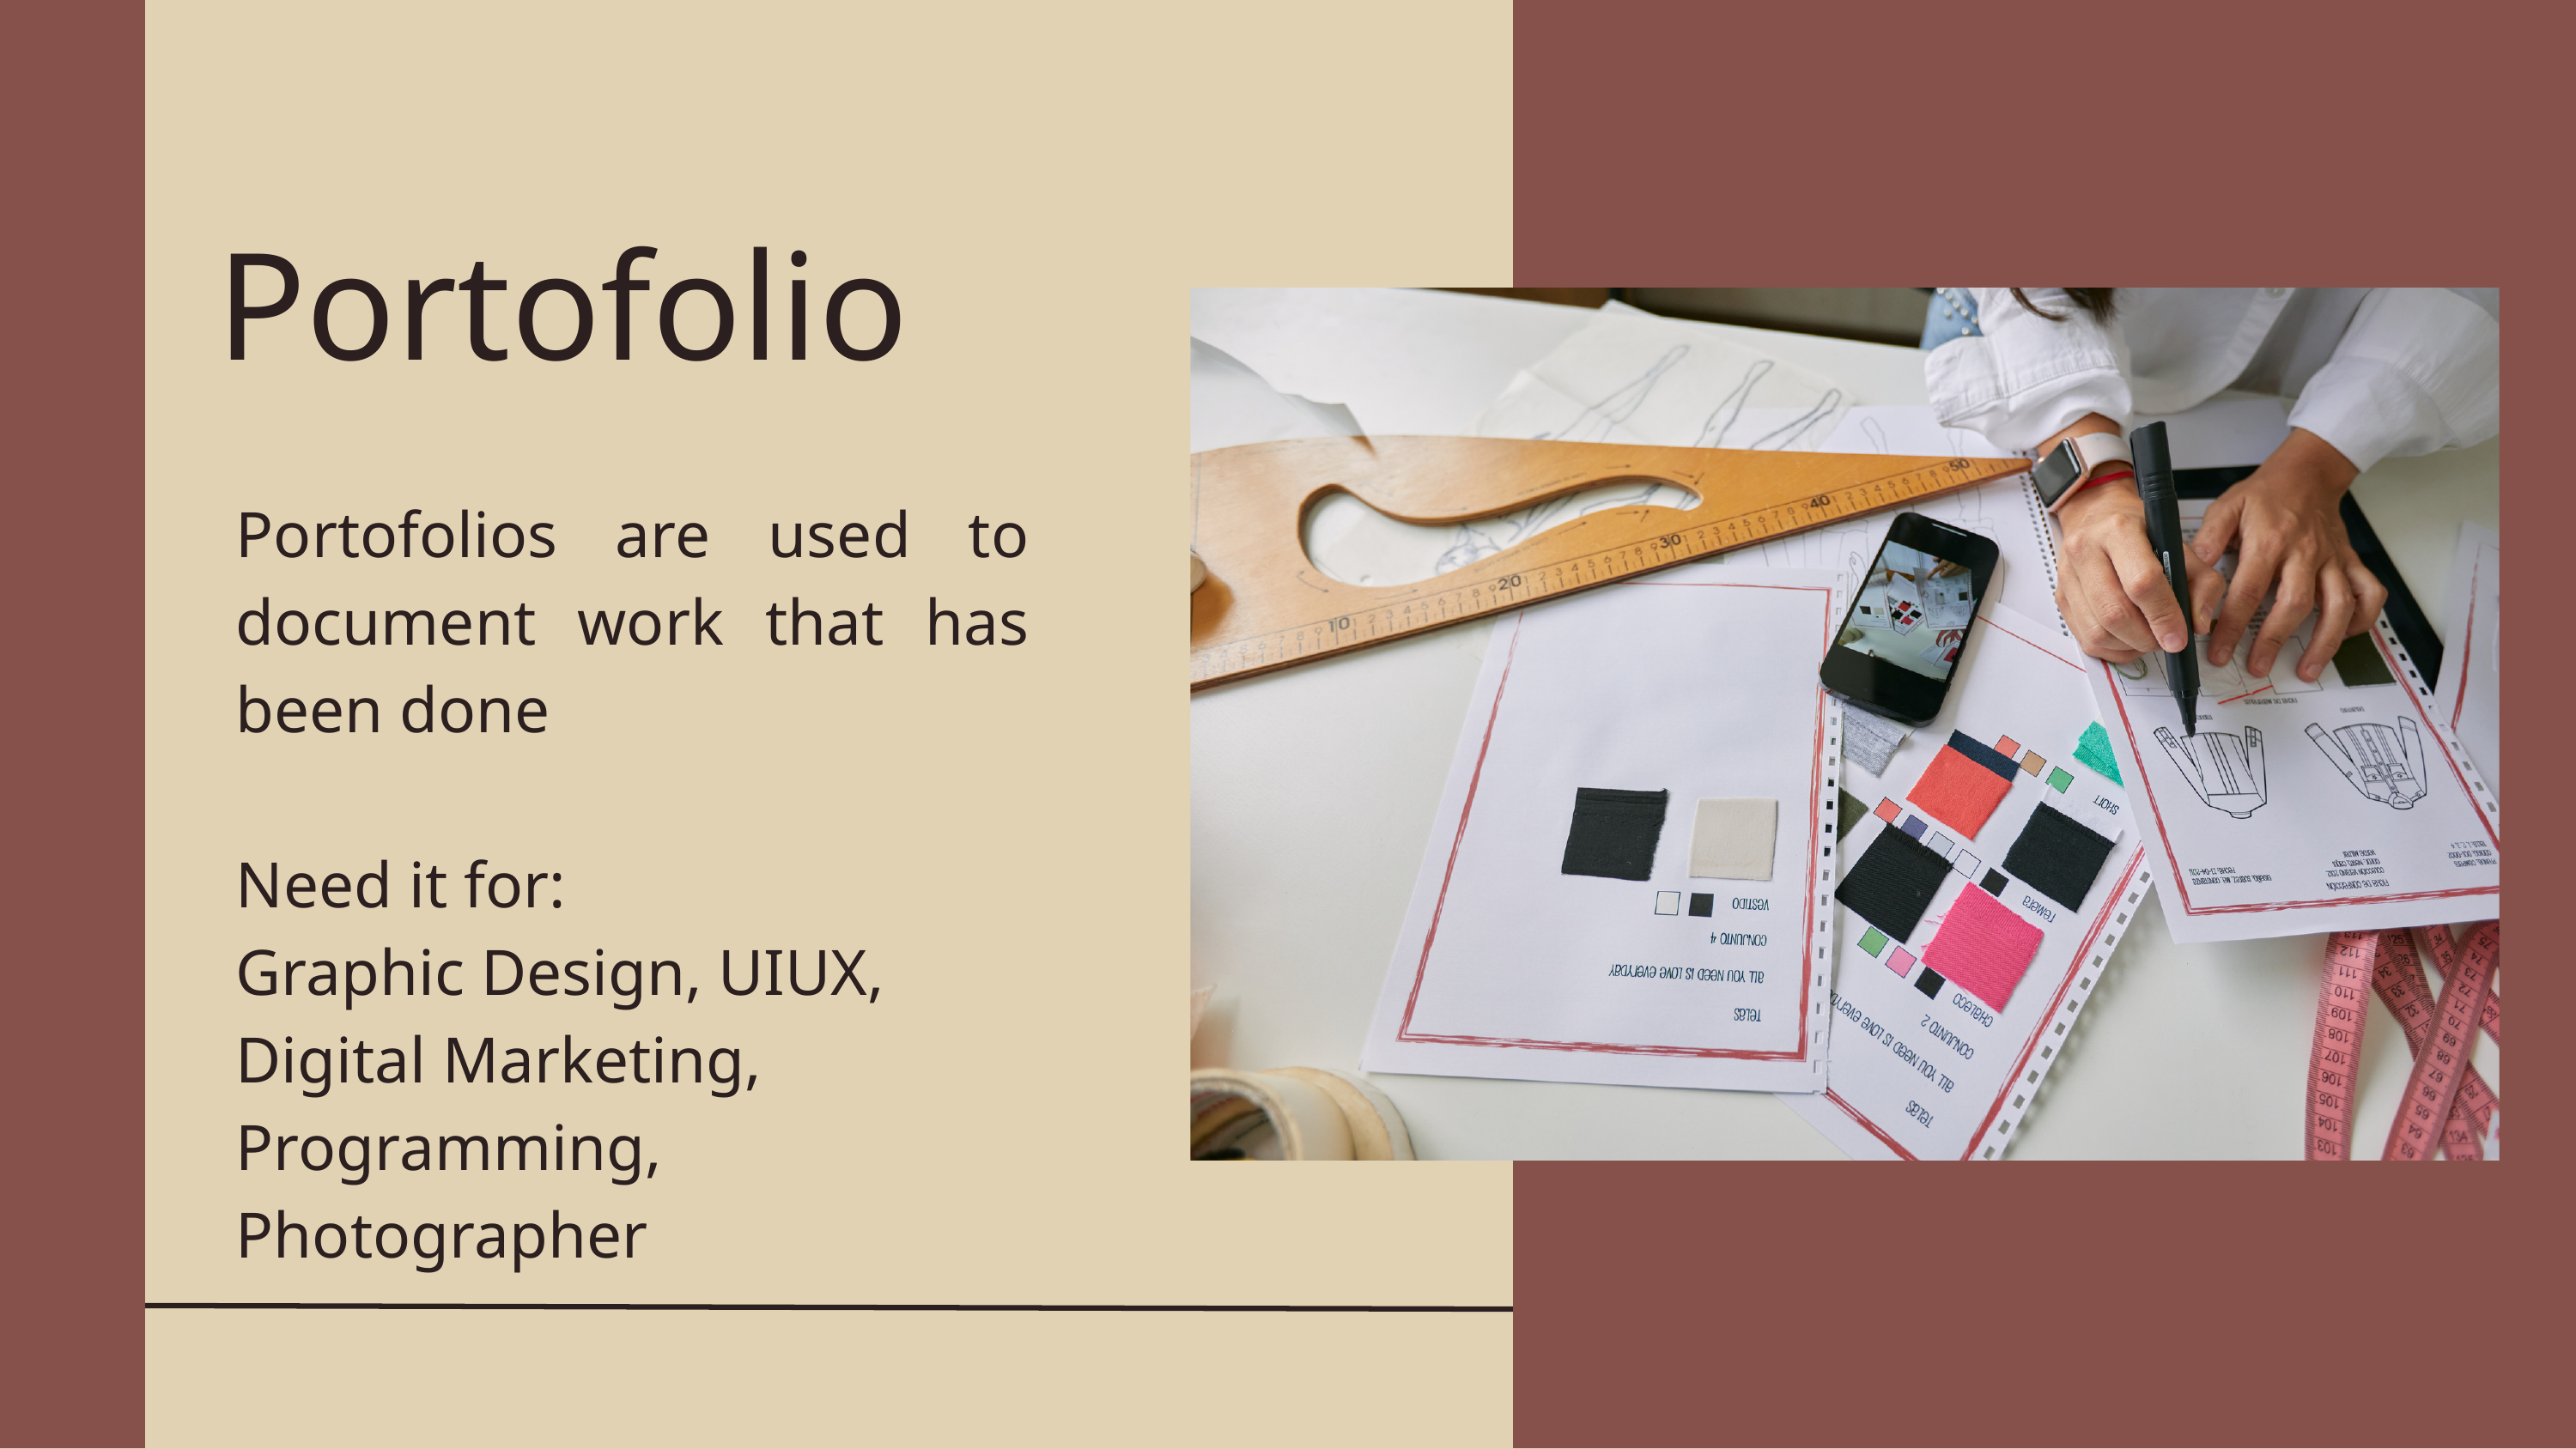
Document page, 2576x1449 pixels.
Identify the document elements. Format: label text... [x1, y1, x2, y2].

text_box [0, 0, 145, 1449]
text_box Portofolios are used to document work that has been done Need it for: Graphic Design, UIUX, Digital Marketing, Programming, Photographer [235, 482, 1030, 1271]
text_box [1513, 0, 2576, 1449]
text_box Portofolio [216, 182, 1288, 391]
text_box [1190, 288, 1509, 1161]
